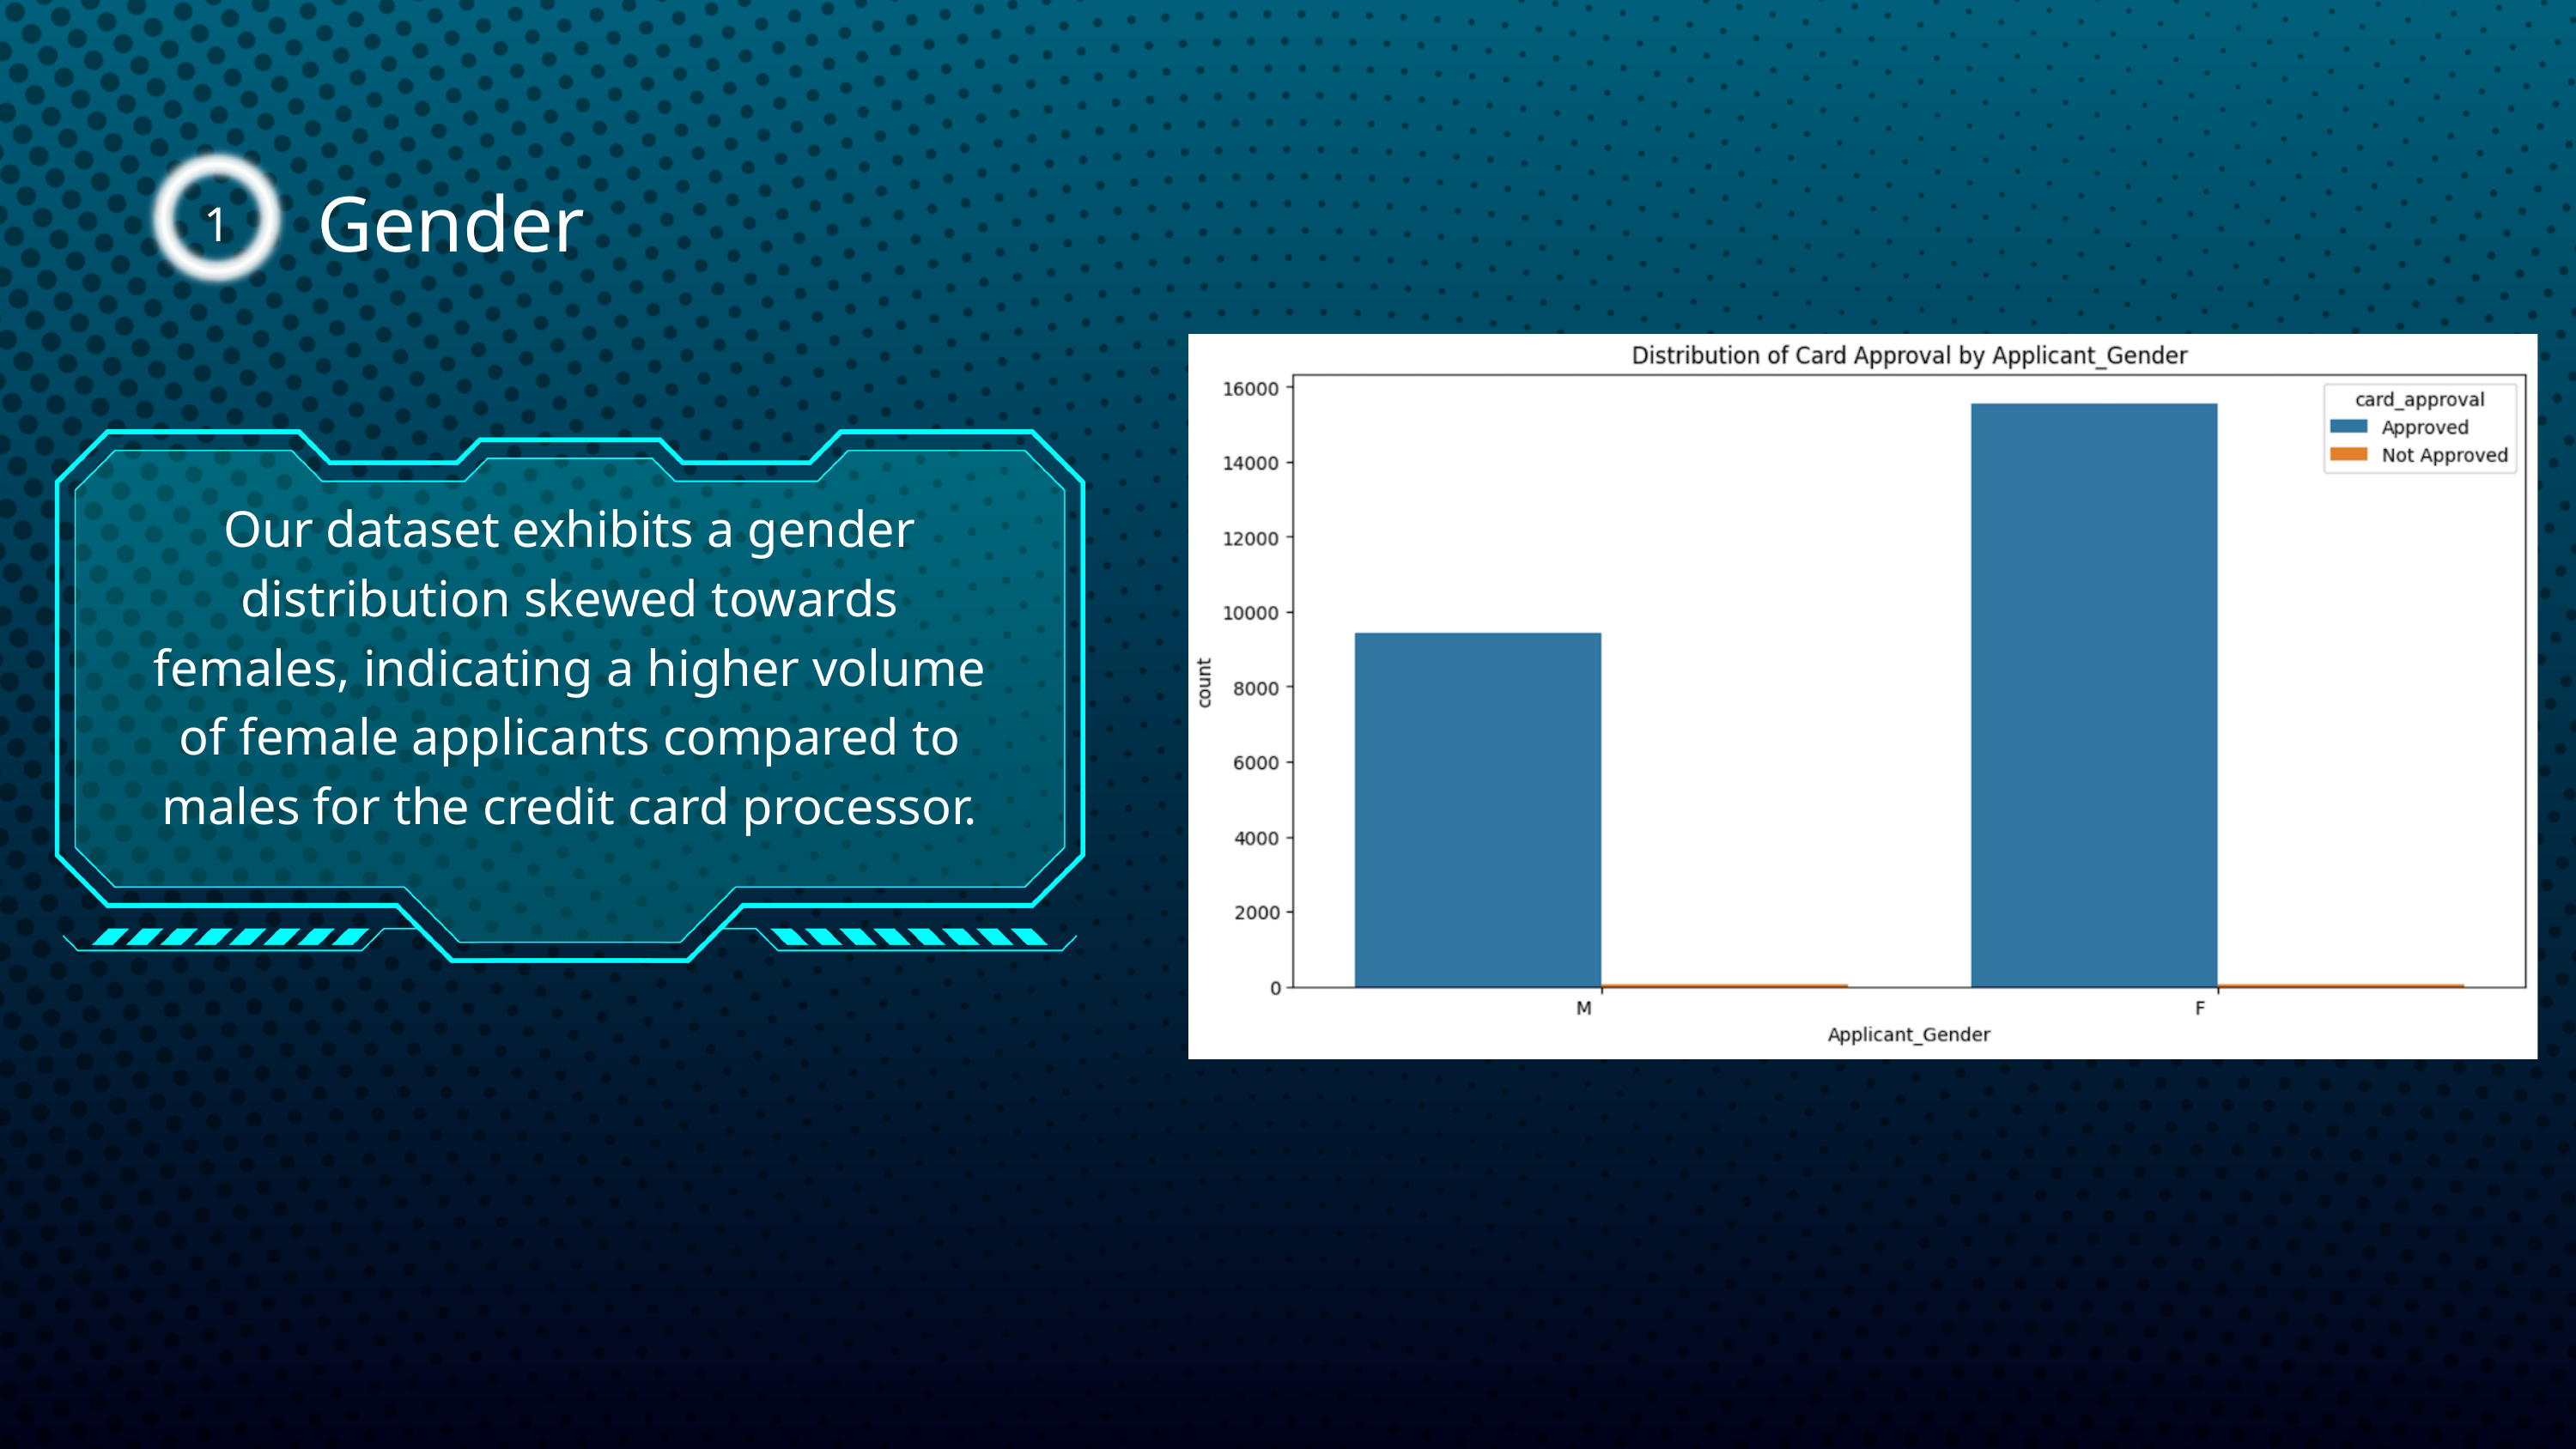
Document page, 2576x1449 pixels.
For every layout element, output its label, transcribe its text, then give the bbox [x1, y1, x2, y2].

text_box [1188, 334, 2538, 1059]
text_box Our dataset exhibits a gender distribution skewed towards females, indicating a higher volume of female applicants compared to males for the credit card processor. [150, 488, 990, 835]
text_box [0, 0, 2576, 1449]
text_box Gender [317, 161, 2432, 268]
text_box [143, 144, 291, 292]
text_box [54, 429, 1085, 963]
